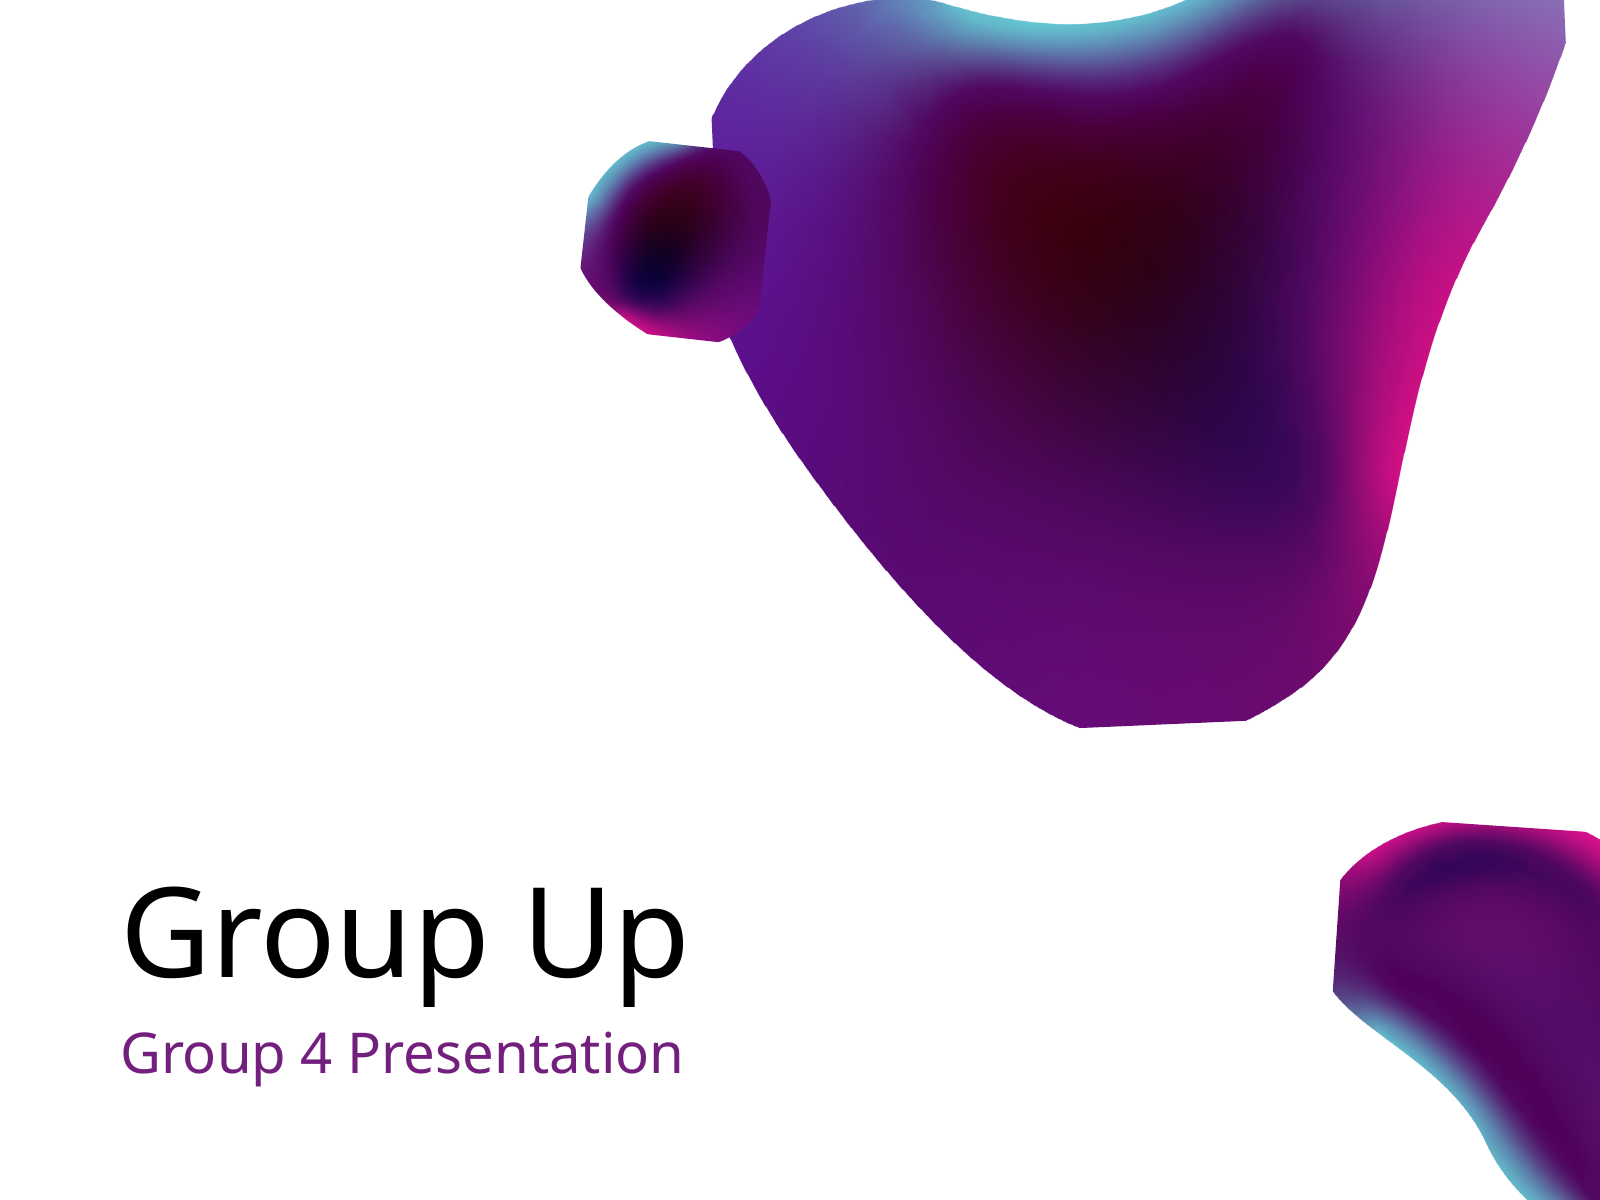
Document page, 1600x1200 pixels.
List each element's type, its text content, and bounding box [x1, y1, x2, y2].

text_box Group 4 Presentation [119, 1006, 724, 1086]
text_box Group Up [120, 855, 1028, 1003]
text_box [573, 135, 777, 347]
text_box [706, 0, 1595, 743]
text_box [1318, 815, 1600, 1200]
